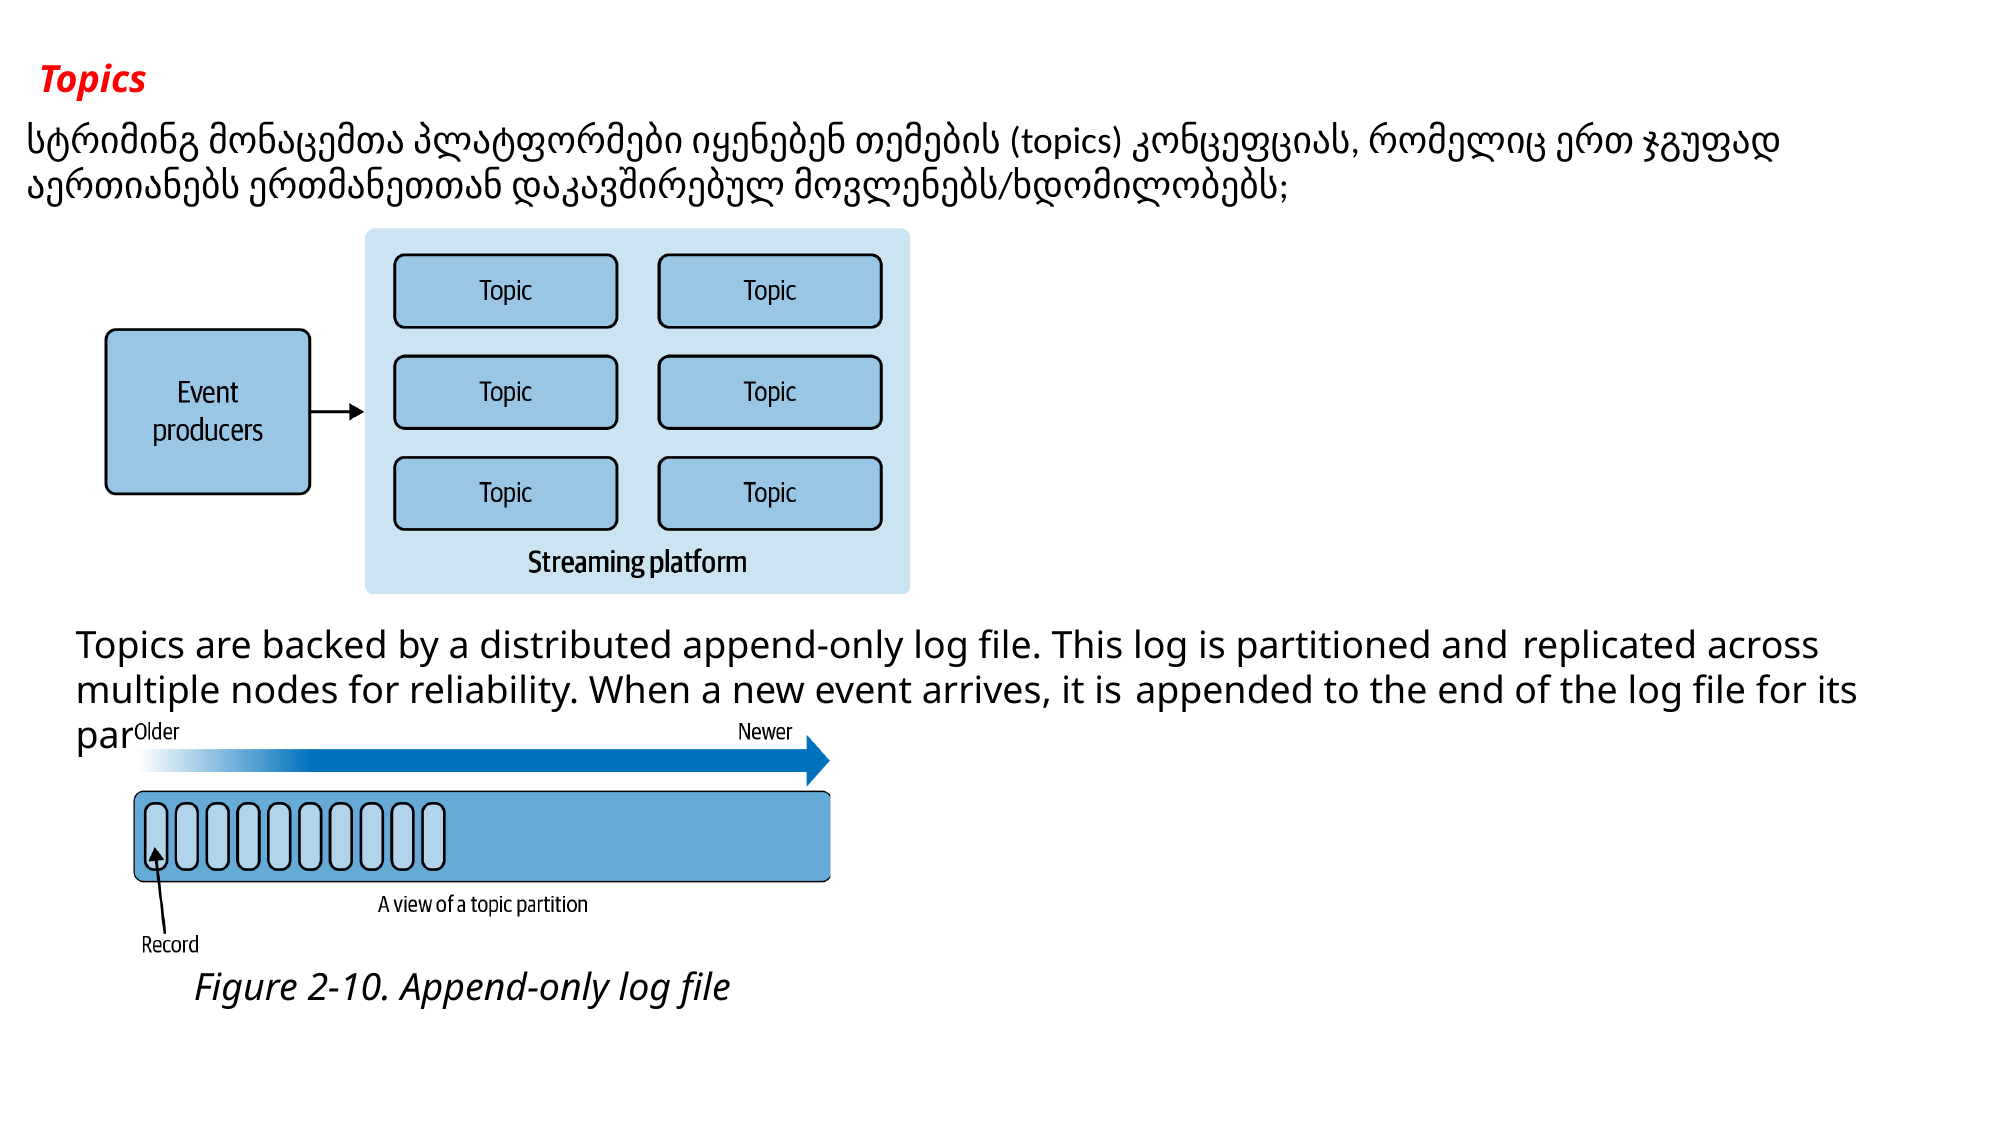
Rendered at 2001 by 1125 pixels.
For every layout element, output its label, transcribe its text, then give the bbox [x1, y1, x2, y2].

text_box სტრიმინგ მონაცემთა პლატფორმები იყენებენ თემების (topics) კონცეფციას, რომელიც ერთ ჯგუფად აერთიანებს ერთმანეთთან დაკავშირებულ მოვლენებს/ხდომილობებს; [11, 108, 1931, 214]
text_box Topics [23, 47, 1024, 108]
text_box Topics are backed by a distributed append-only log file. This log is partitioned and replicated across multiple nodes for reliability. When a new event arrives, it is appended to the end of the log file for its partition, as shown in Figure: [60, 613, 1940, 764]
text_box Figure 2-10. Append-only log file [178, 955, 1179, 1016]
picture [132, 719, 831, 958]
picture [104, 228, 911, 594]
